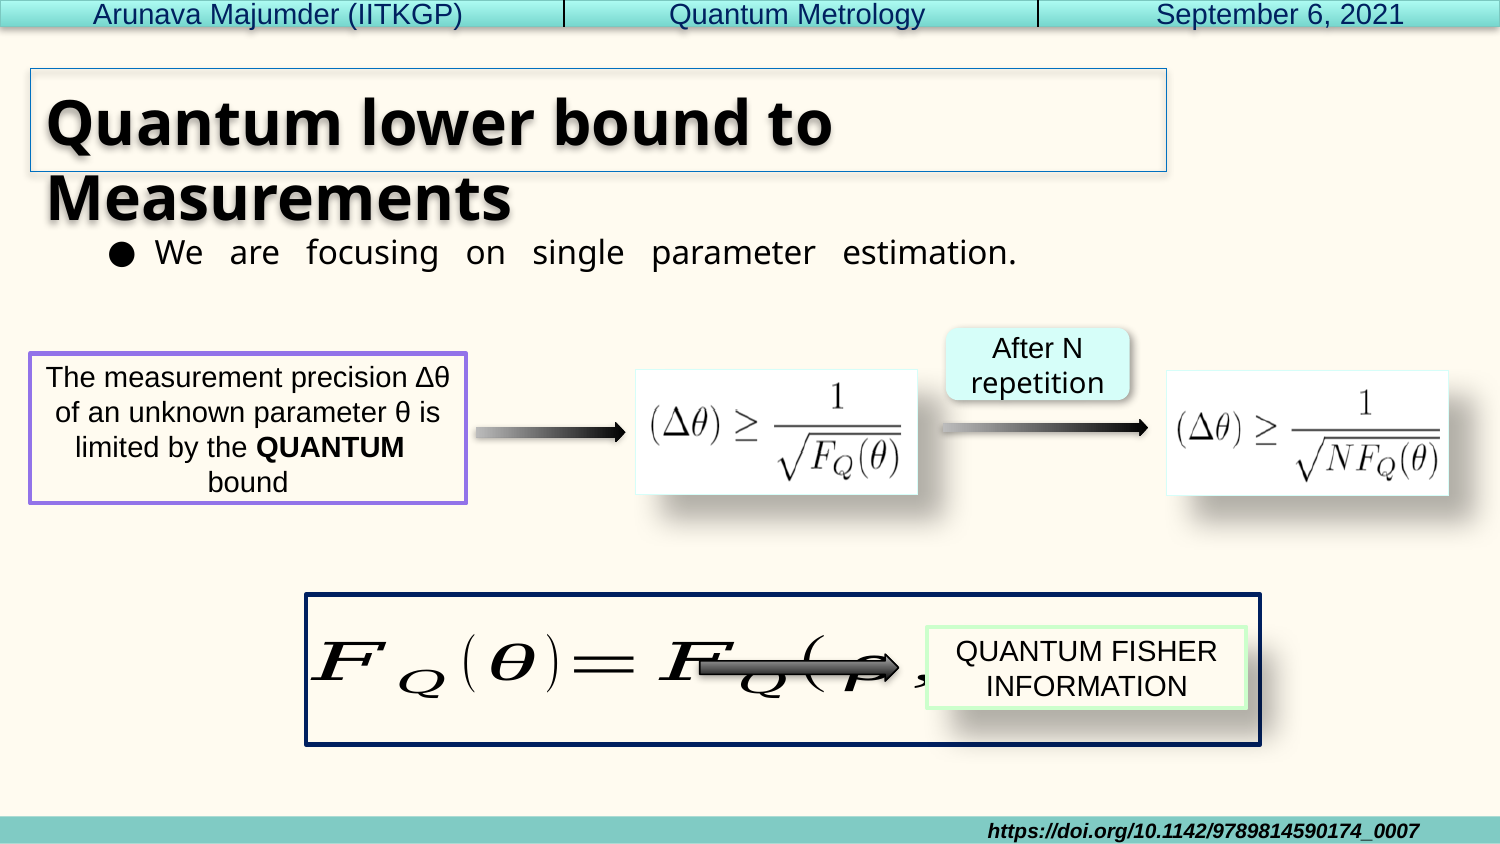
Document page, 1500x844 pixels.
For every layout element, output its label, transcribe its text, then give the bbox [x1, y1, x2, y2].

text_box [304, 592, 1262, 747]
text_box Arunava Majumder (IITKGP) Quantum Metrology September 6, 2021 [565, 0, 1037, 27]
text_box QUANTUM FISHER INFORMATION [925, 625, 1248, 710]
text_box https://doi.org/10.1142/9789814590174_0007 [830, 814, 1500, 844]
text_box [942, 418, 1149, 437]
text_box Arunava Majumder (IITKGP) Quantum Metrology September 6, 2021 [1039, 0, 1500, 27]
text_box [698, 653, 900, 682]
text_box Arunava Majumder (IITKGP) Quantum Metrology September 6, 2021 [0, 0, 563, 27]
text_box [475, 422, 626, 443]
text_box After N repetition [943, 325, 1132, 403]
text_box [0, 814, 830, 844]
title Quantum lower bound to Measurements [30, 68, 1167, 172]
picture [634, 369, 918, 496]
text_box We are focusing on single parameter estimation. [71, 209, 1408, 270]
picture [1165, 370, 1449, 497]
